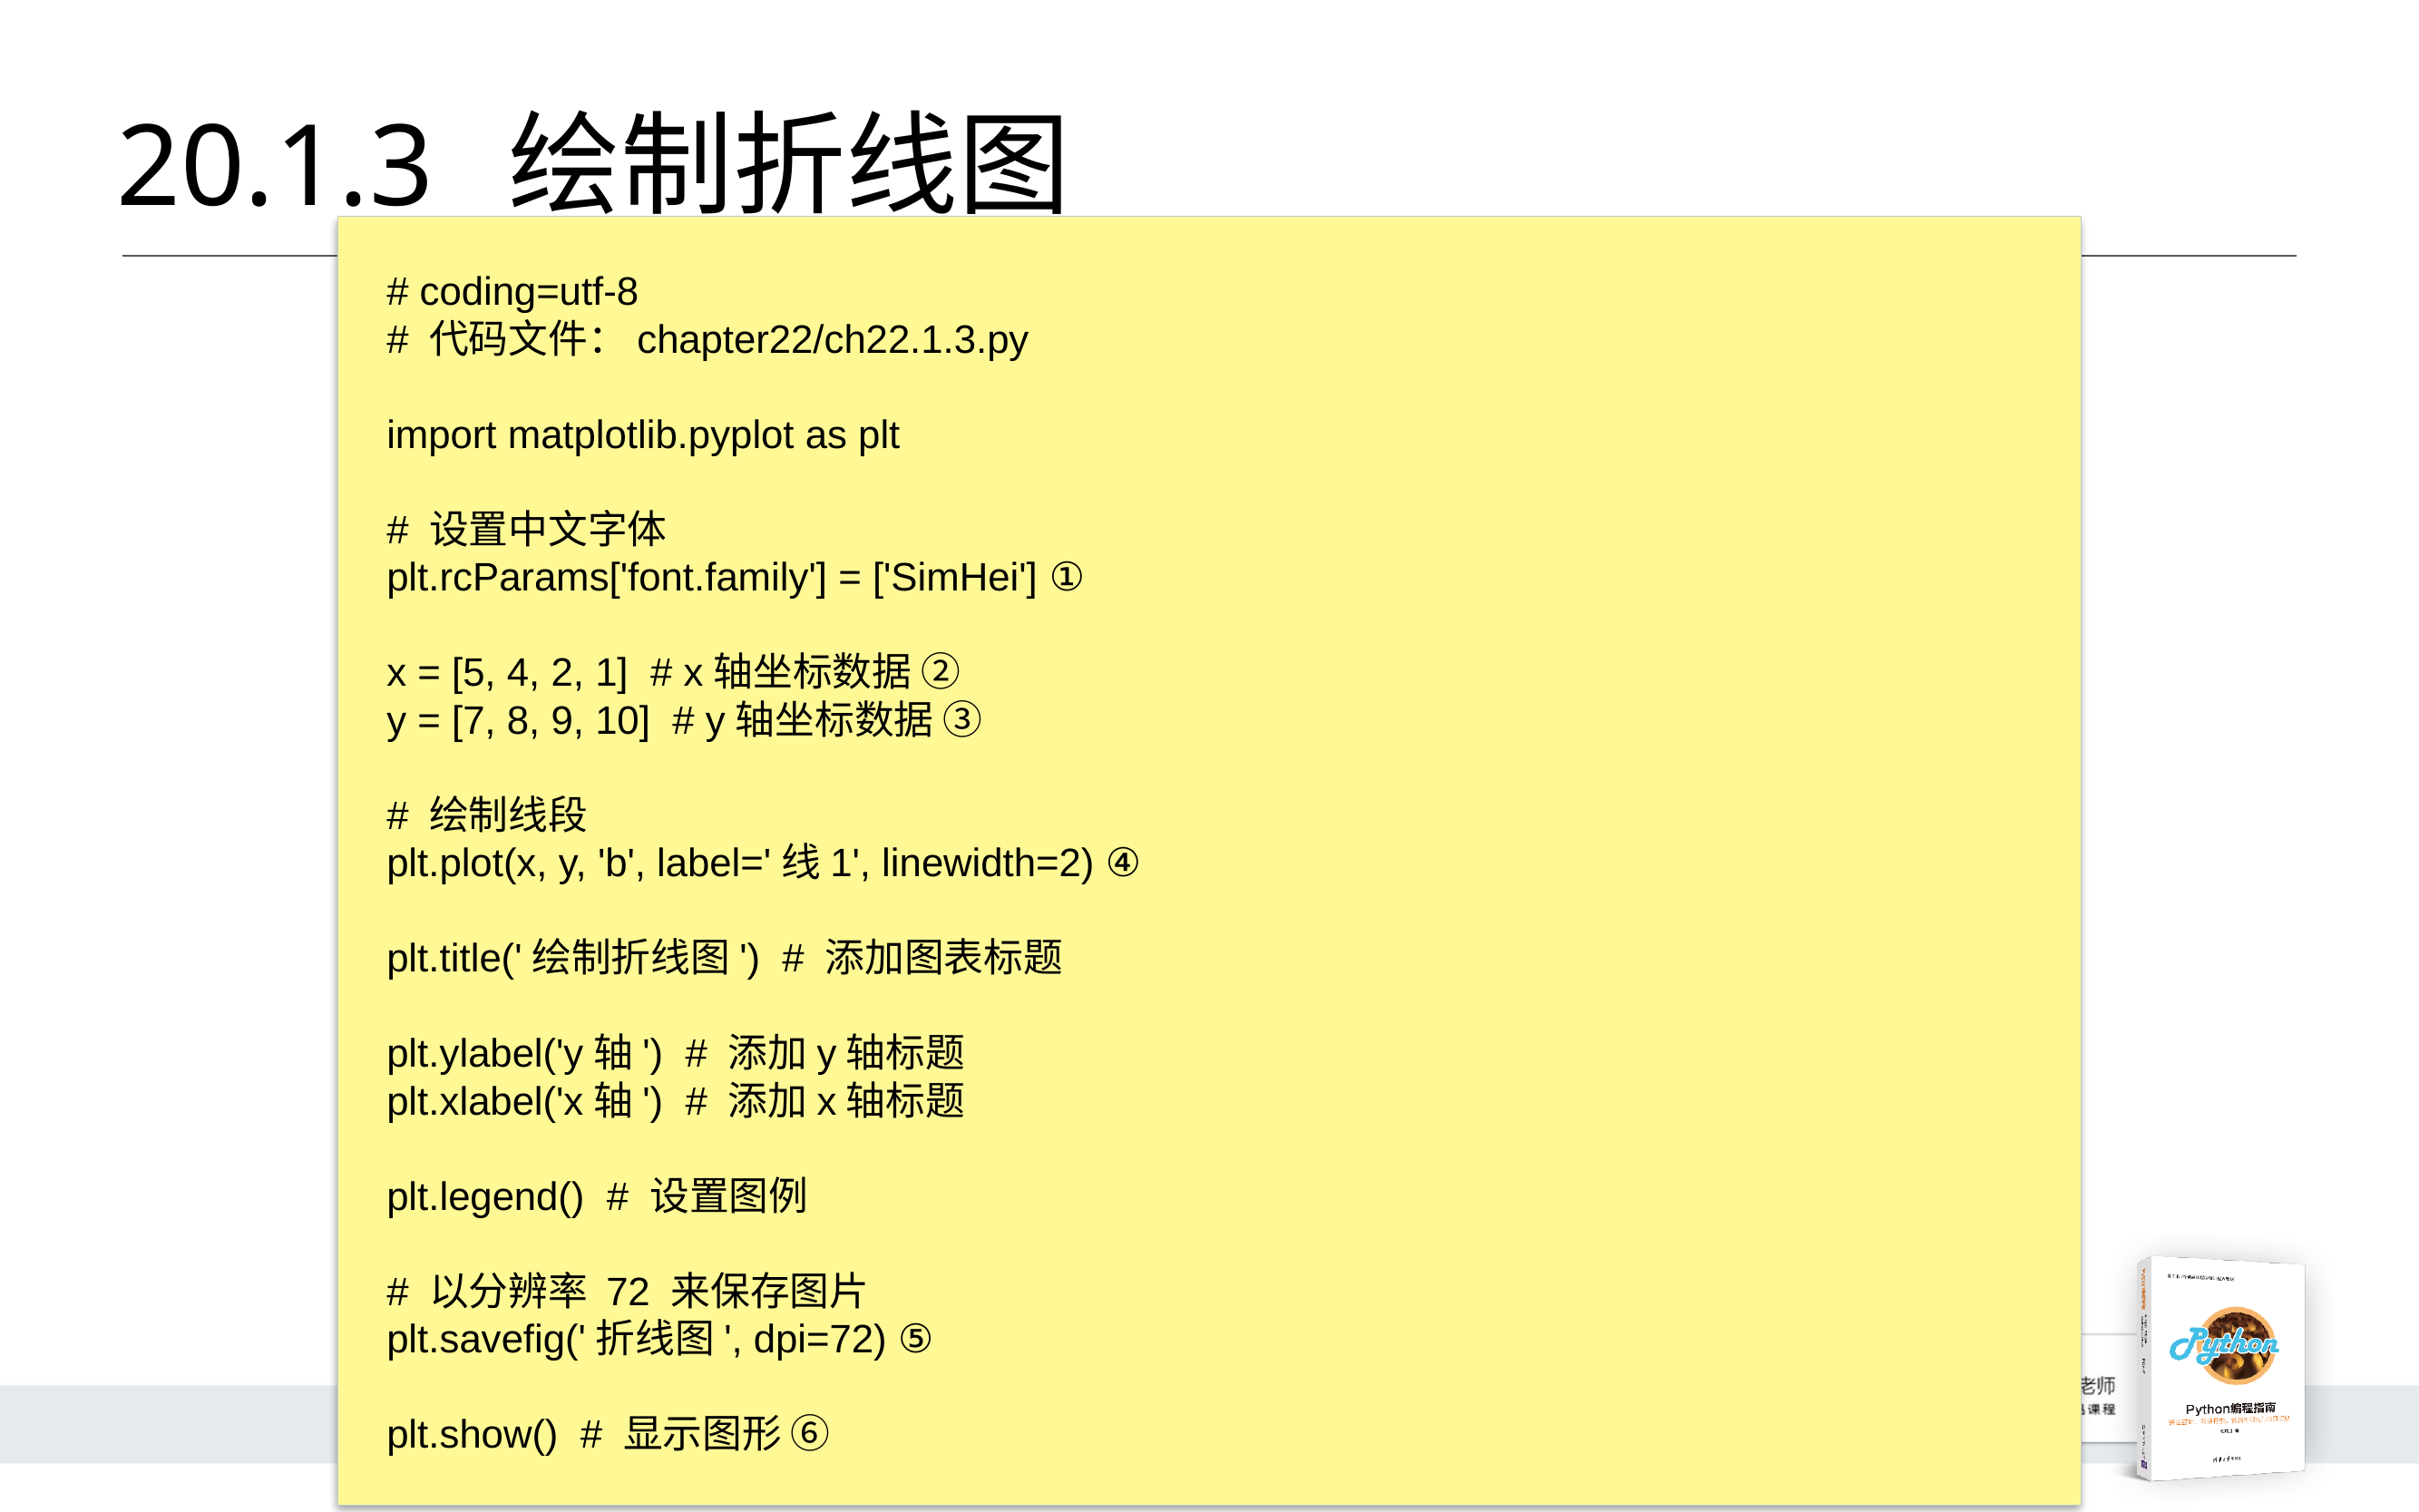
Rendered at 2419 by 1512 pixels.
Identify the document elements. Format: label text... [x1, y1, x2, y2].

title 20.1.3 绘制折线图 [107, 83, 2148, 237]
text_box # coding=utf-8 # 代码文件：chapter22/ch22.1.3.py import matplotlib.pyplot as plt # 设置中文字体 plt.rcParams['font.family'] = ['SimHei'] ① x = [5, 4, 2, 1] # x轴坐标数据 ② y = [7, 8, 9, 10] # y轴坐标数据 ③ # 绘制线段 plt.plot(x, y, 'b', label='线1', linewidth=2) ④ plt.title('绘制折线图') # 添加图表标题 plt.ylabel('y轴') # 添加y轴标题 plt.xlabel('x轴') # 添加x轴标题 plt.legend() # 设置图例 # 以分辨率 72 来保存图片 plt.savefig('折线图', dpi=72) ⑤ plt.show() # 显示图形 ⑥ [337, 216, 2082, 1506]
picture [0, 0, 2419, 1512]
